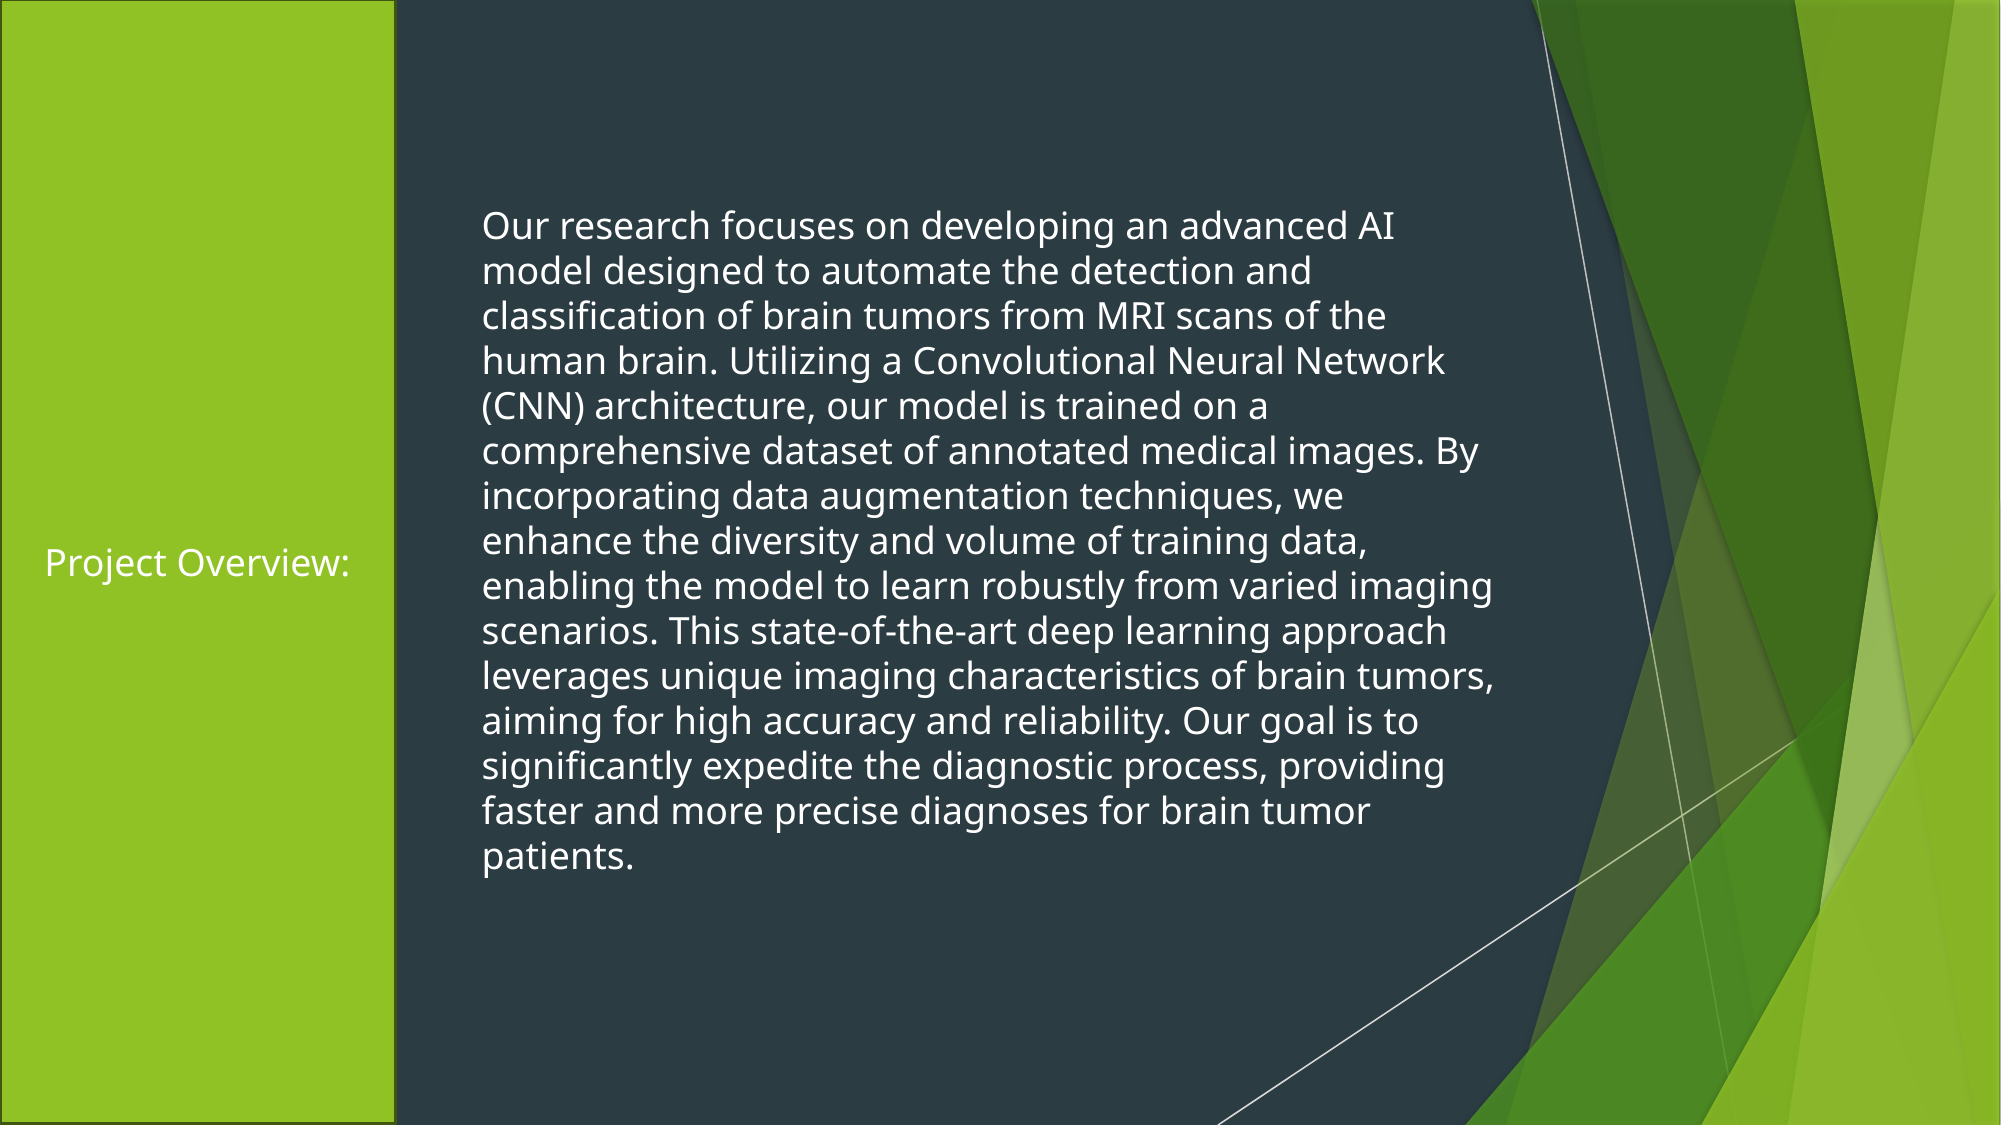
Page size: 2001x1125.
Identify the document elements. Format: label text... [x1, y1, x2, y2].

text_box Project Overview: [0, 0, 397, 1125]
text_box Our research focuses on developing an advanced AI model designed to automate the detection and classification of brain tumors from MRI scans of the human brain. Utilizing a Convolutional Neural Network (CNN) architecture, our model is trained on a comprehensive dataset of annotated medical images. By incorporating data augmentation techniques, we enhance the diversity and volume of training data, enabling the model to learn robustly from varied imaging scenarios. This state-of-the-art deep learning approach leverages unique imaging characteristics of brain tumors, aiming for high accuracy and reliability. Our goal is to significantly expedite the diagnostic process, providing faster and more precise diagnoses for brain tumor patients. [466, 194, 1519, 885]
